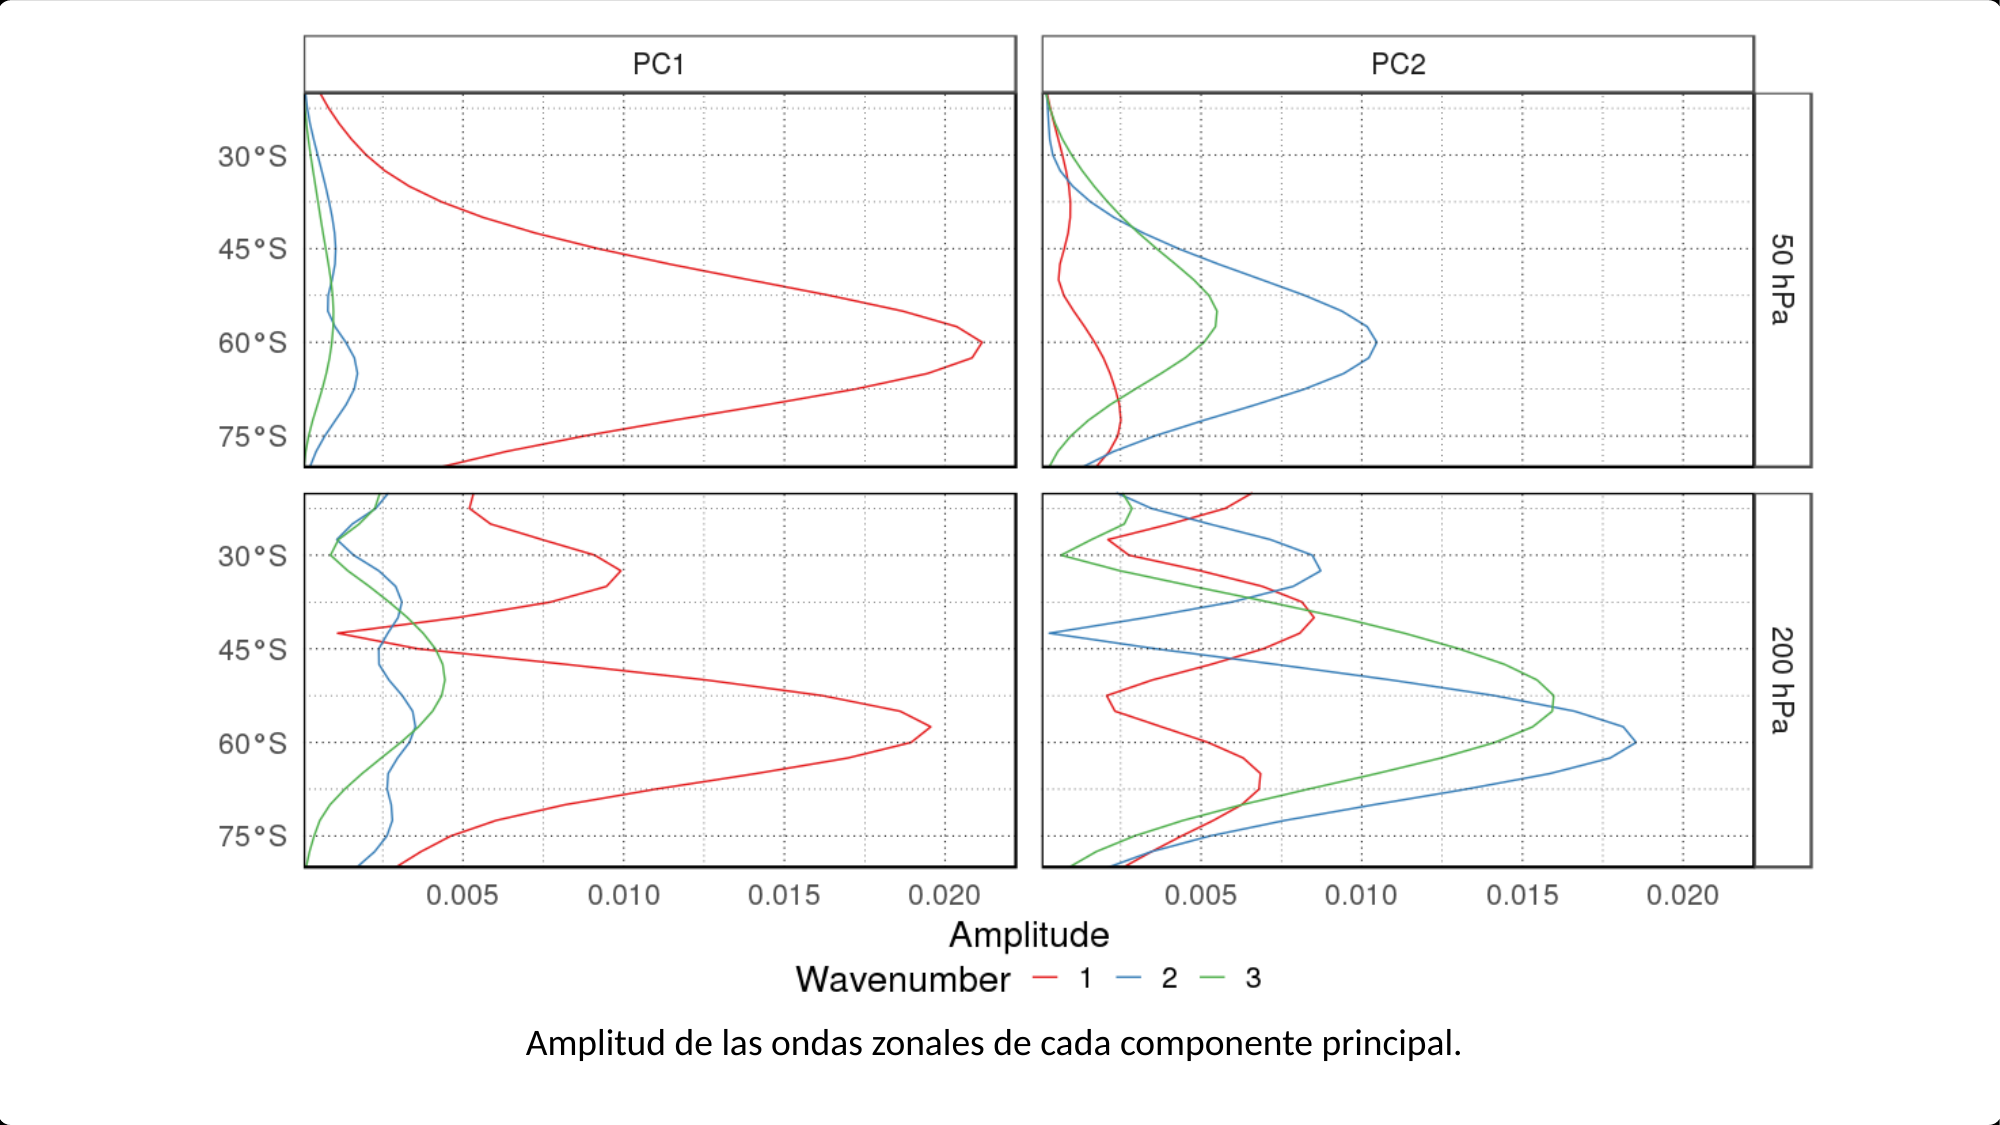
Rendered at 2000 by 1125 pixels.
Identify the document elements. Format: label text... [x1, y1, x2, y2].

picture [160, 20, 1827, 1011]
text_box Amplitud de las ondas zonales de cada componente principal. [29, 1010, 1961, 1094]
